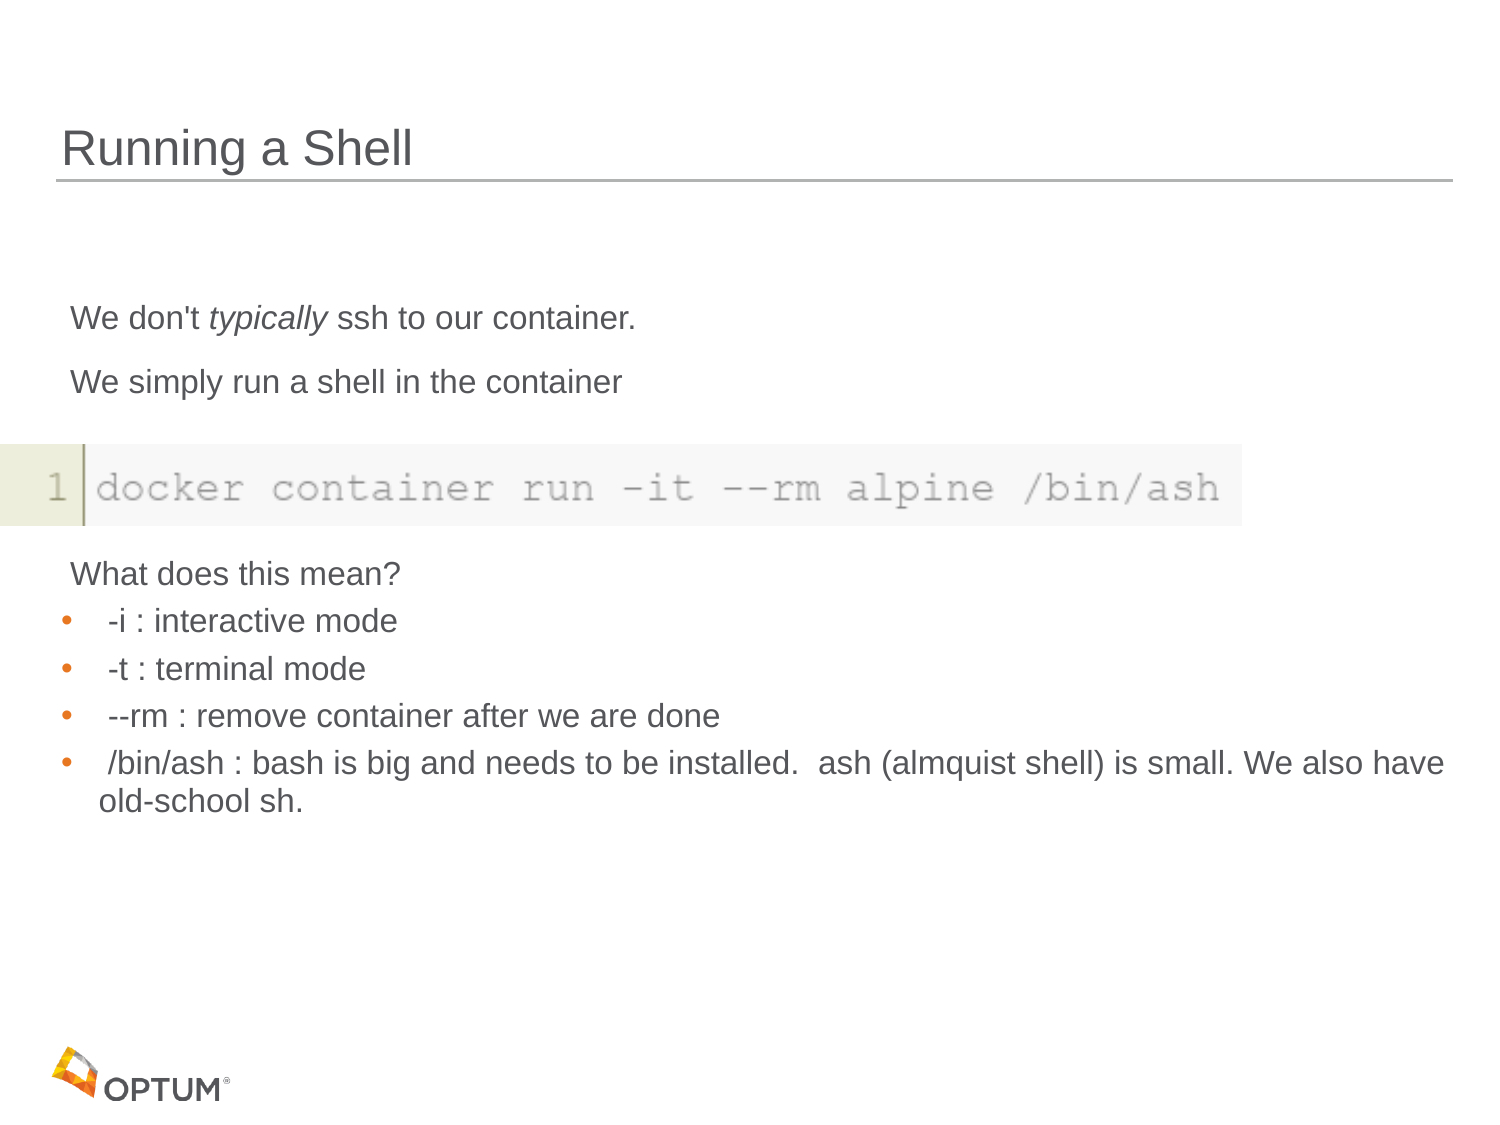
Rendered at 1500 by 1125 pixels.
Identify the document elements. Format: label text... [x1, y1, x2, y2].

title Running a Shell [60, 0, 1454, 177]
list We don't typically ssh to our container. We simply run a shell in the container What does this mean? -i : interactive mode -t : terminal mode --rm : remove container after we are done /bin/ash : bash is big and needs to be installed. ash (almquist shell) is small. We also have old-school sh. [60, 299, 1454, 968]
picture [0, 444, 1242, 526]
picture [50, 1044, 231, 1101]
